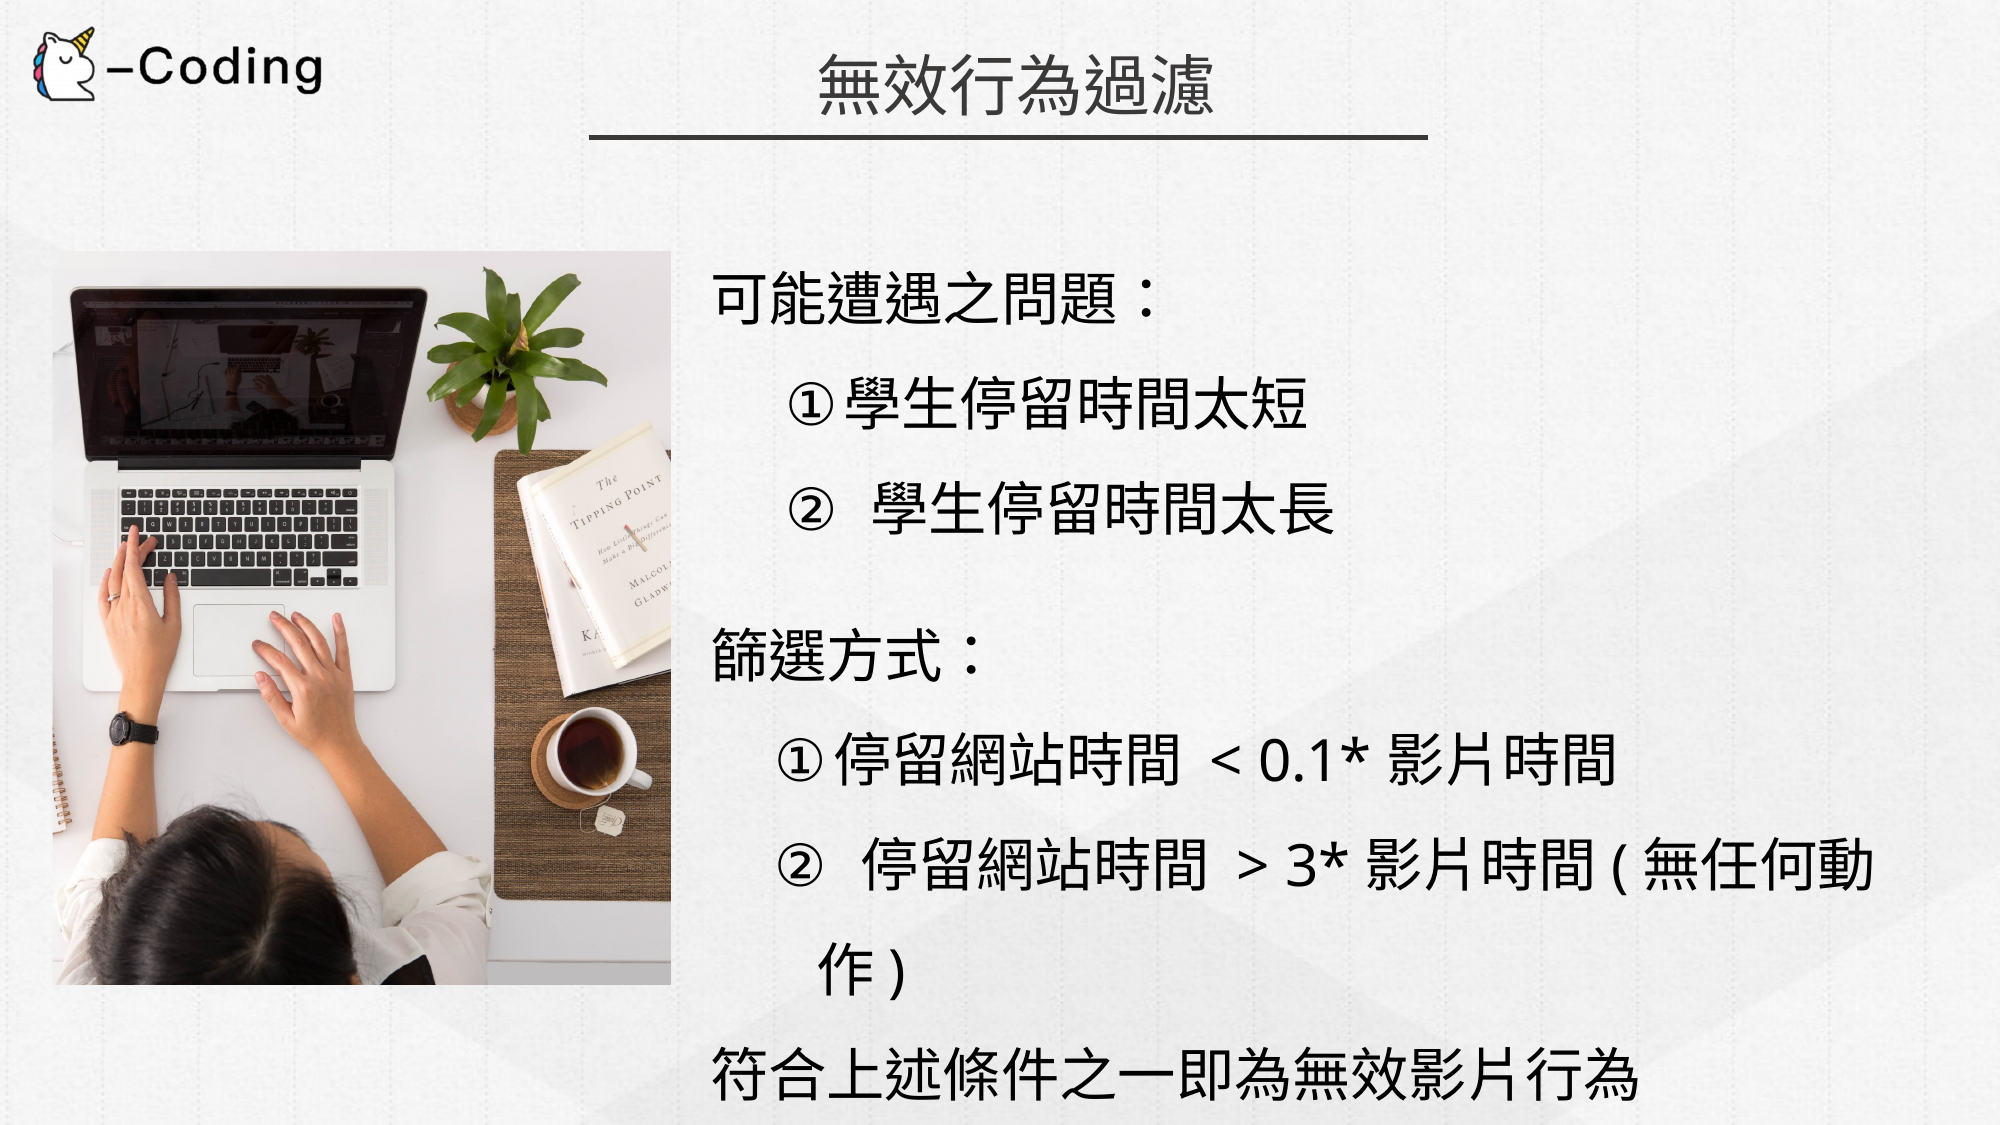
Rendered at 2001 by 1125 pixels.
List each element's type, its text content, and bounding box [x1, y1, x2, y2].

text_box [52, 219, 1976, 1016]
slide_number 30 [1412, 1042, 1863, 1103]
picture [0, 0, 2000, 1125]
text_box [561, 36, 1472, 138]
